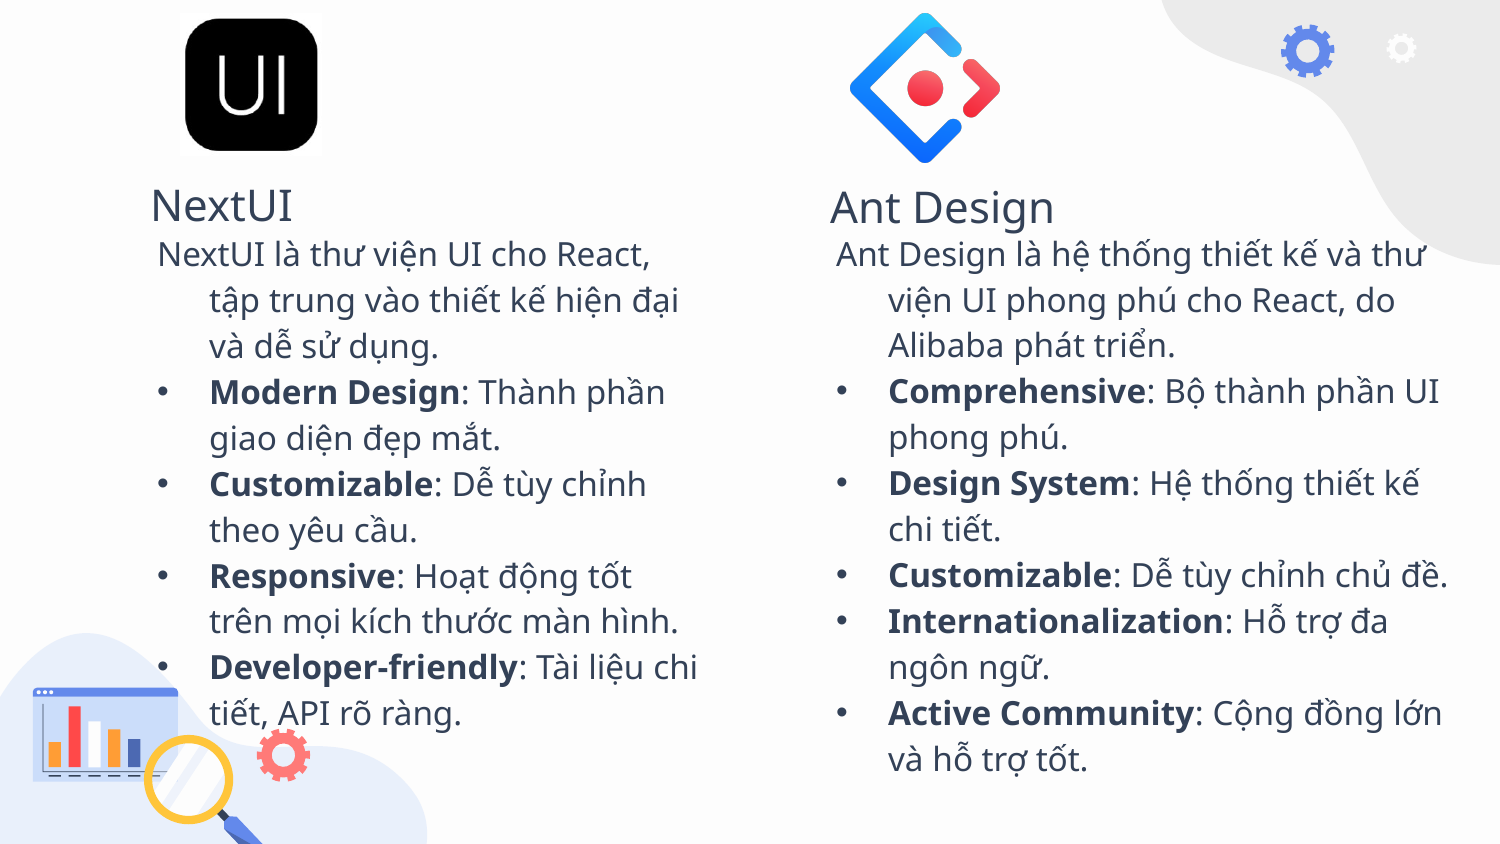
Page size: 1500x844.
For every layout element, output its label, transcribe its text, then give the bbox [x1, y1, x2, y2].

picture [179, 13, 323, 157]
subtitle Ant Design là hệ thống thiết kế và thư viện UI phong phú cho React, do Alibaba phát triển. Comprehensive: Bộ thành phần UI phong phú. Design System: Hệ thống thiết kế chi tiết. Customizable: Dễ tùy chỉnh chủ đề. Internationalization: Hỗ trợ đa ngôn ngữ. Active Community: Cộng đồng lớn và hỗ trợ tốt. [798, 211, 1465, 745]
subtitle NextUI [135, 155, 651, 246]
subtitle NextUI là thư viện UI cho React, tập trung vào thiết kế hiện đại và dễ sử dụng. Modern Design: Thành phần giao diện đẹp mắt. Customizable: Dễ tùy chỉnh theo yêu cầu. Responsive: Hoạt động tốt trên mọi kích thước màn hình. Developer-friendly: Tài liệu chi tiết, API rõ ràng. [119, 212, 717, 756]
subtitle Ant Design [815, 157, 1331, 247]
picture [850, 13, 1001, 164]
